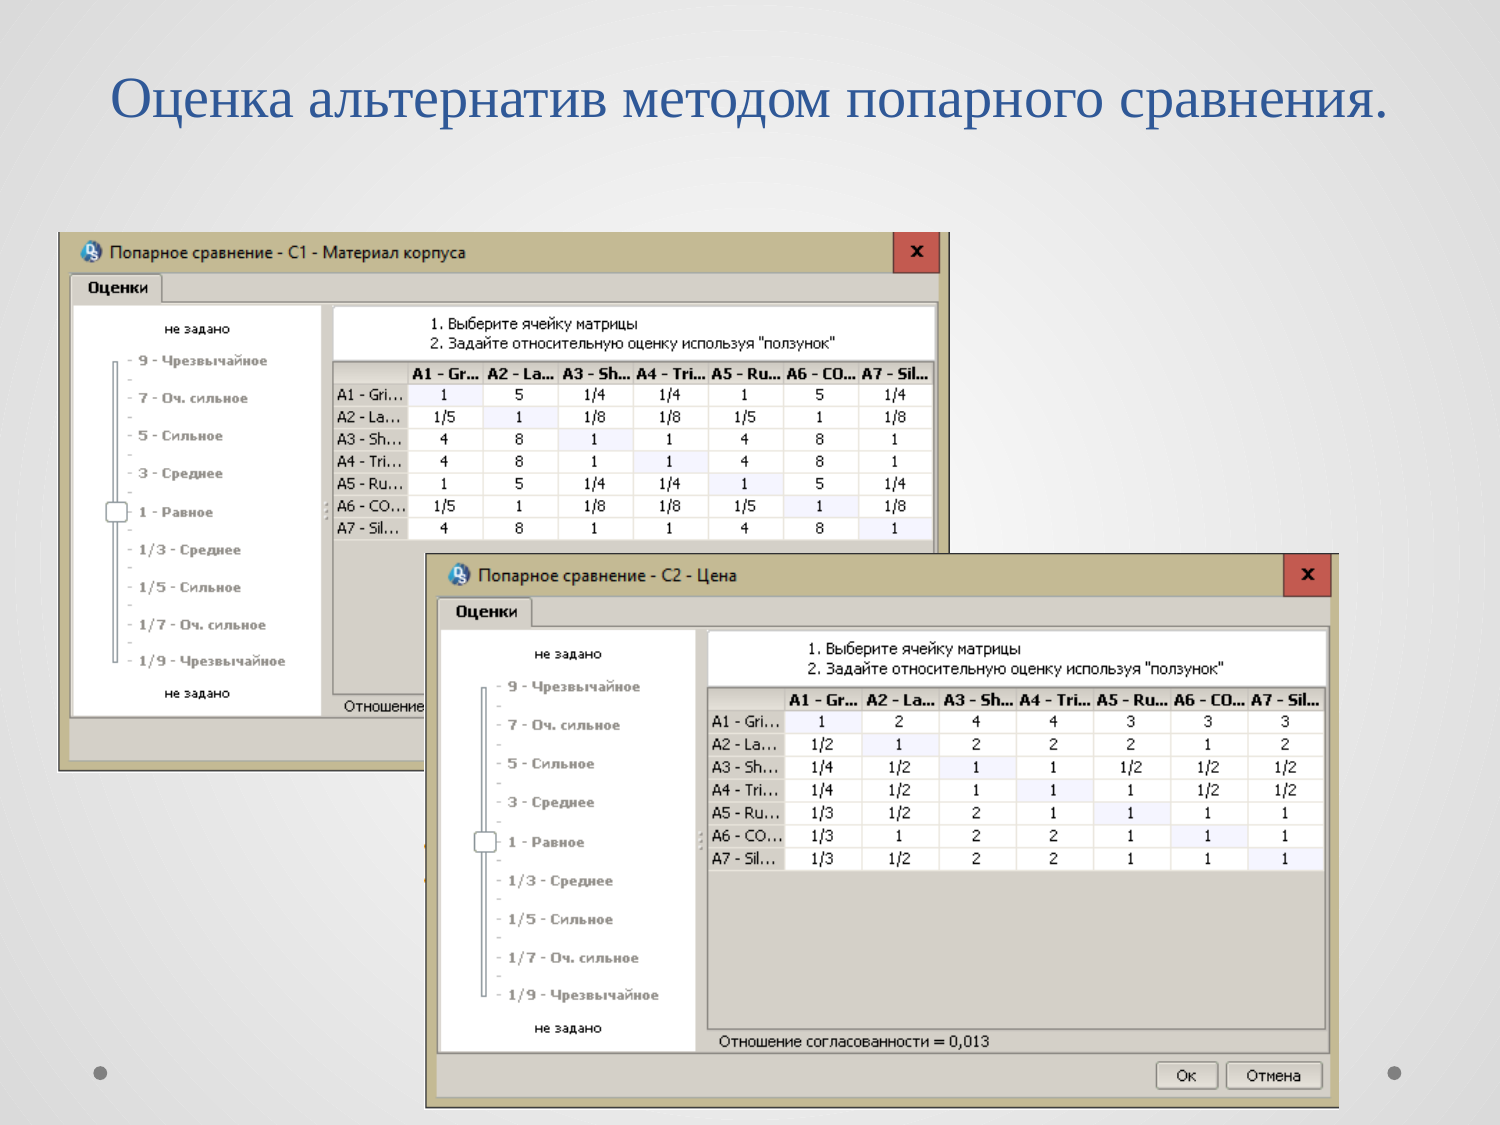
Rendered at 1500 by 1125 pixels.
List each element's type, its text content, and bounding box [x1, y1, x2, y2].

title Оценка альтернатив методом попарного сравнения. [75, 0, 1425, 138]
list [424, 553, 1339, 1111]
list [57, 231, 950, 773]
